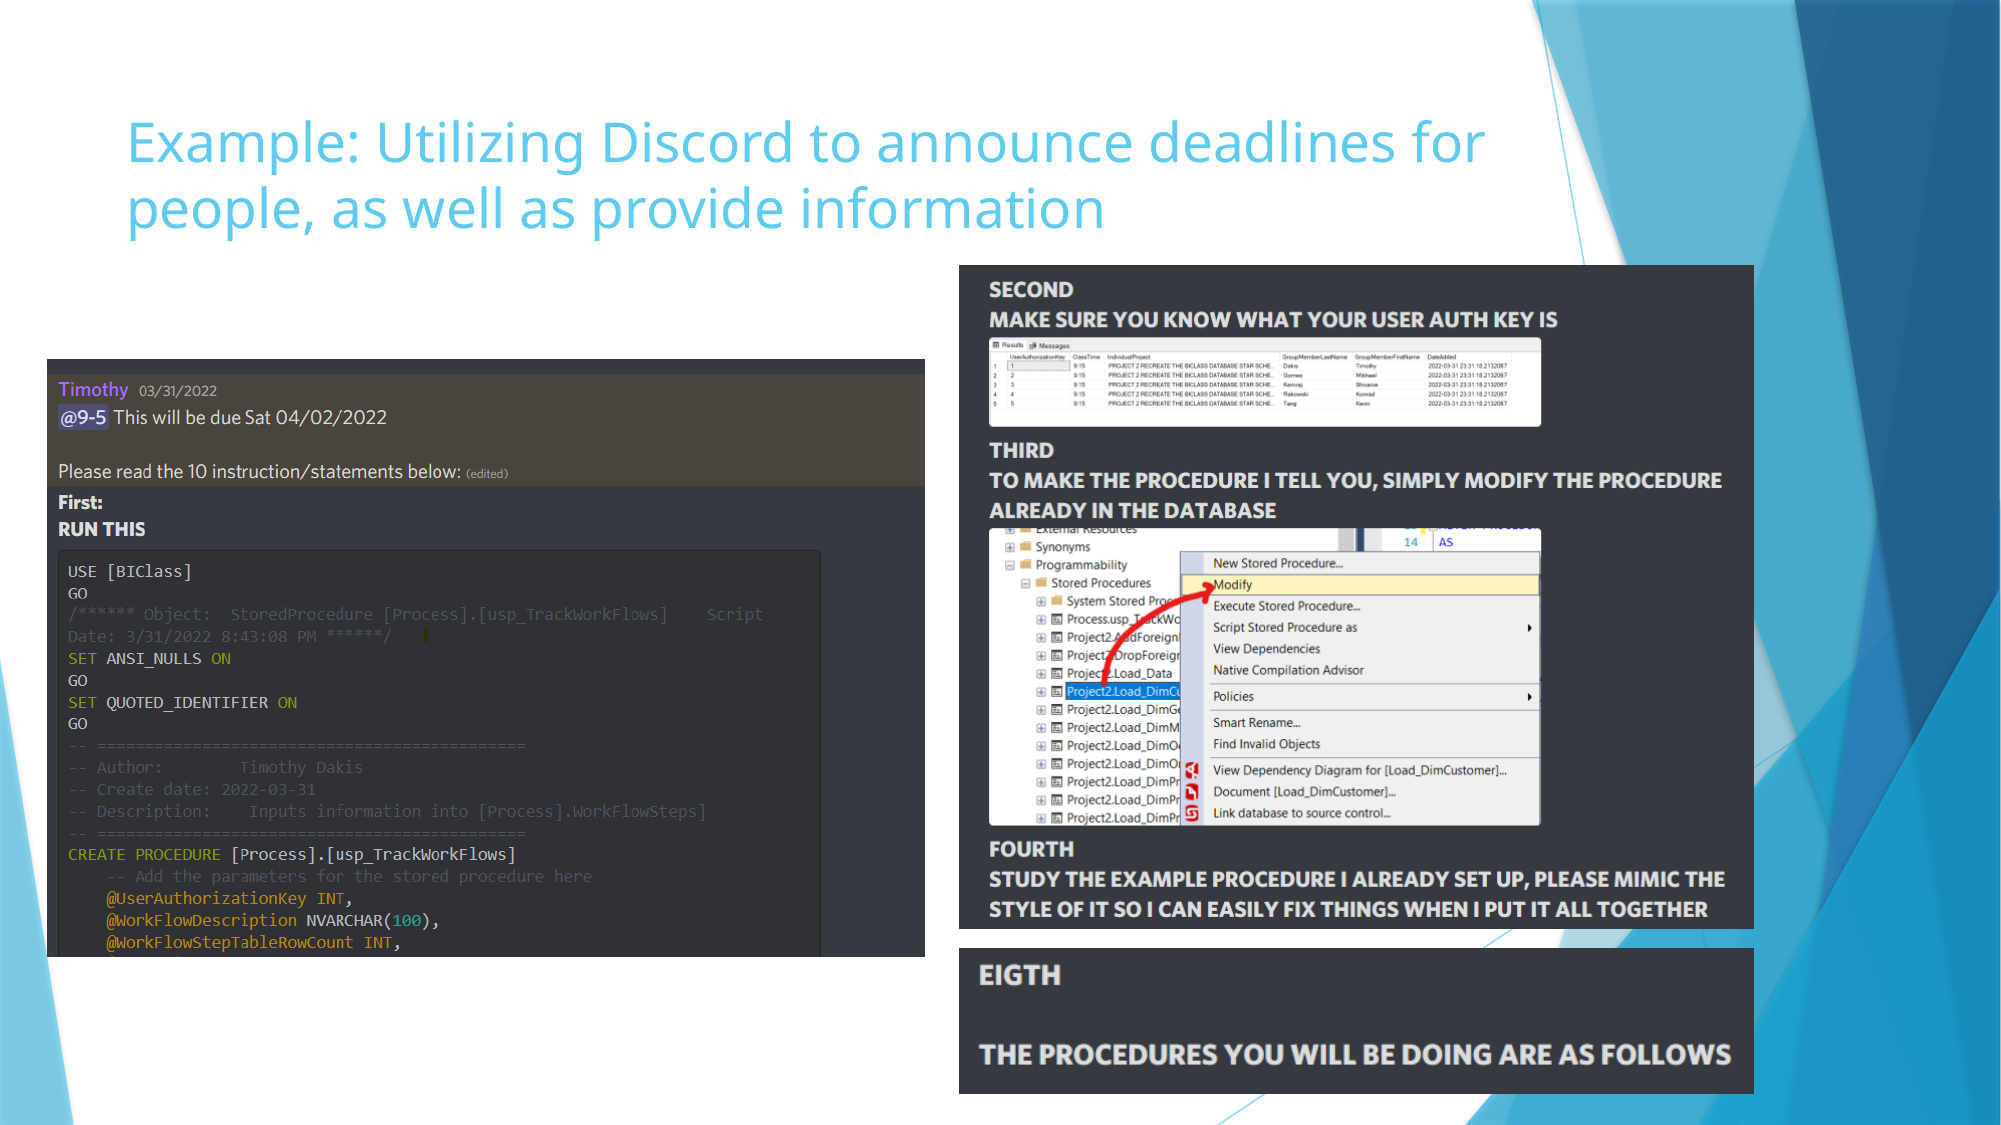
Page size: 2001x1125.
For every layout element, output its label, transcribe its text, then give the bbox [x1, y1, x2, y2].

picture [959, 265, 1755, 930]
title Example: Utilizing Discord to announce deadlines for people, as well as provide information [111, 99, 1522, 324]
picture [959, 948, 1755, 1095]
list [46, 359, 926, 957]
